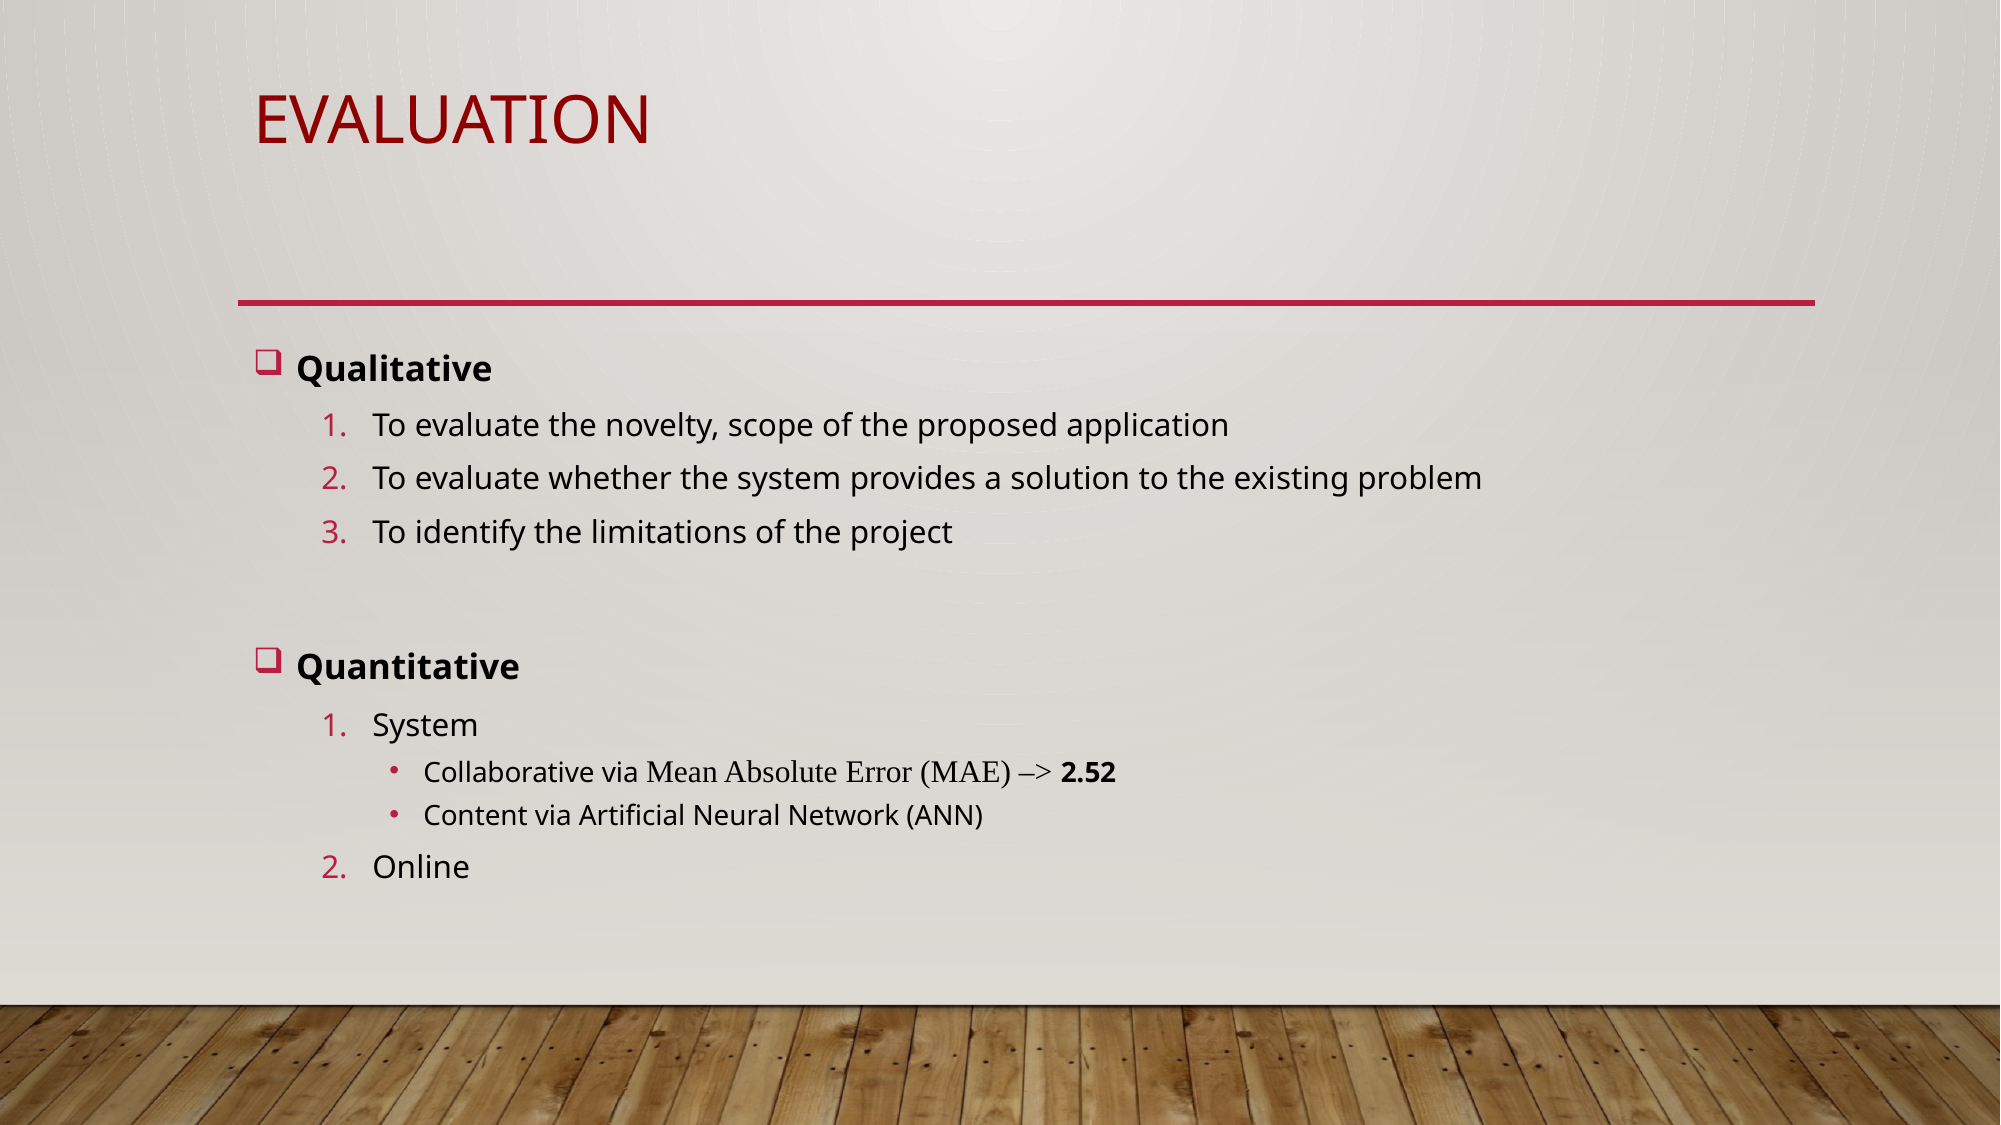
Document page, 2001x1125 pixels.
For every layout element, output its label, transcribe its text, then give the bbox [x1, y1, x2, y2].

title Evaluation [238, 78, 1814, 251]
picture [0, 1005, 2000, 1125]
list Qualitative To evaluate the novelty, scope of the proposed application To evaluate whether the system provides a solution to the existing problem To identify the limitations of the project Quantitative System Collaborative via Mean Absolute Error (MAE) –> 2.52 Content via Artificial Neural Network (ANN) Online [238, 330, 1814, 897]
